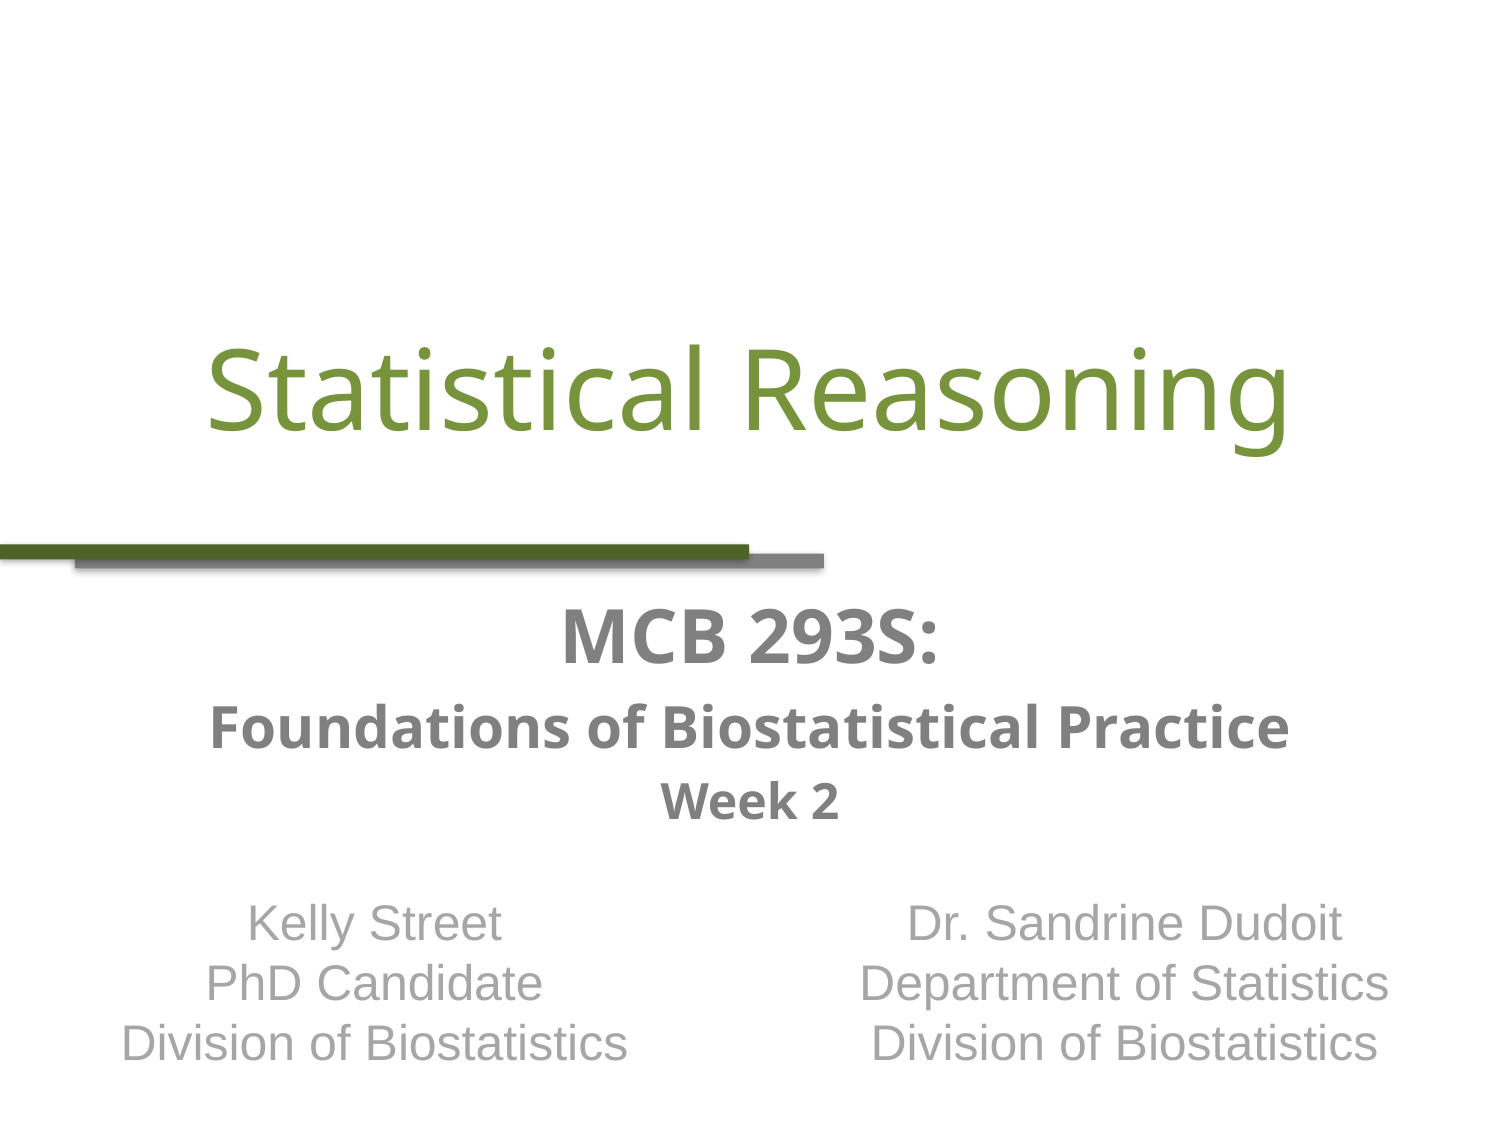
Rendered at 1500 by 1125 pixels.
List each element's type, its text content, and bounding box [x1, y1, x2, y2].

title Statistical Reasoning [0, 190, 1500, 580]
text_box Dr. Sandrine Dudoit Department of Statistics Division of Biostatistics [749, 883, 1500, 1078]
subtitle MCB 293S: Foundations of Biostatistical Practice Week 2 [0, 580, 1500, 883]
text_box [0, 544, 750, 560]
text_box Kelly Street PhD Candidate Division of Biostatistics [0, 883, 749, 1078]
